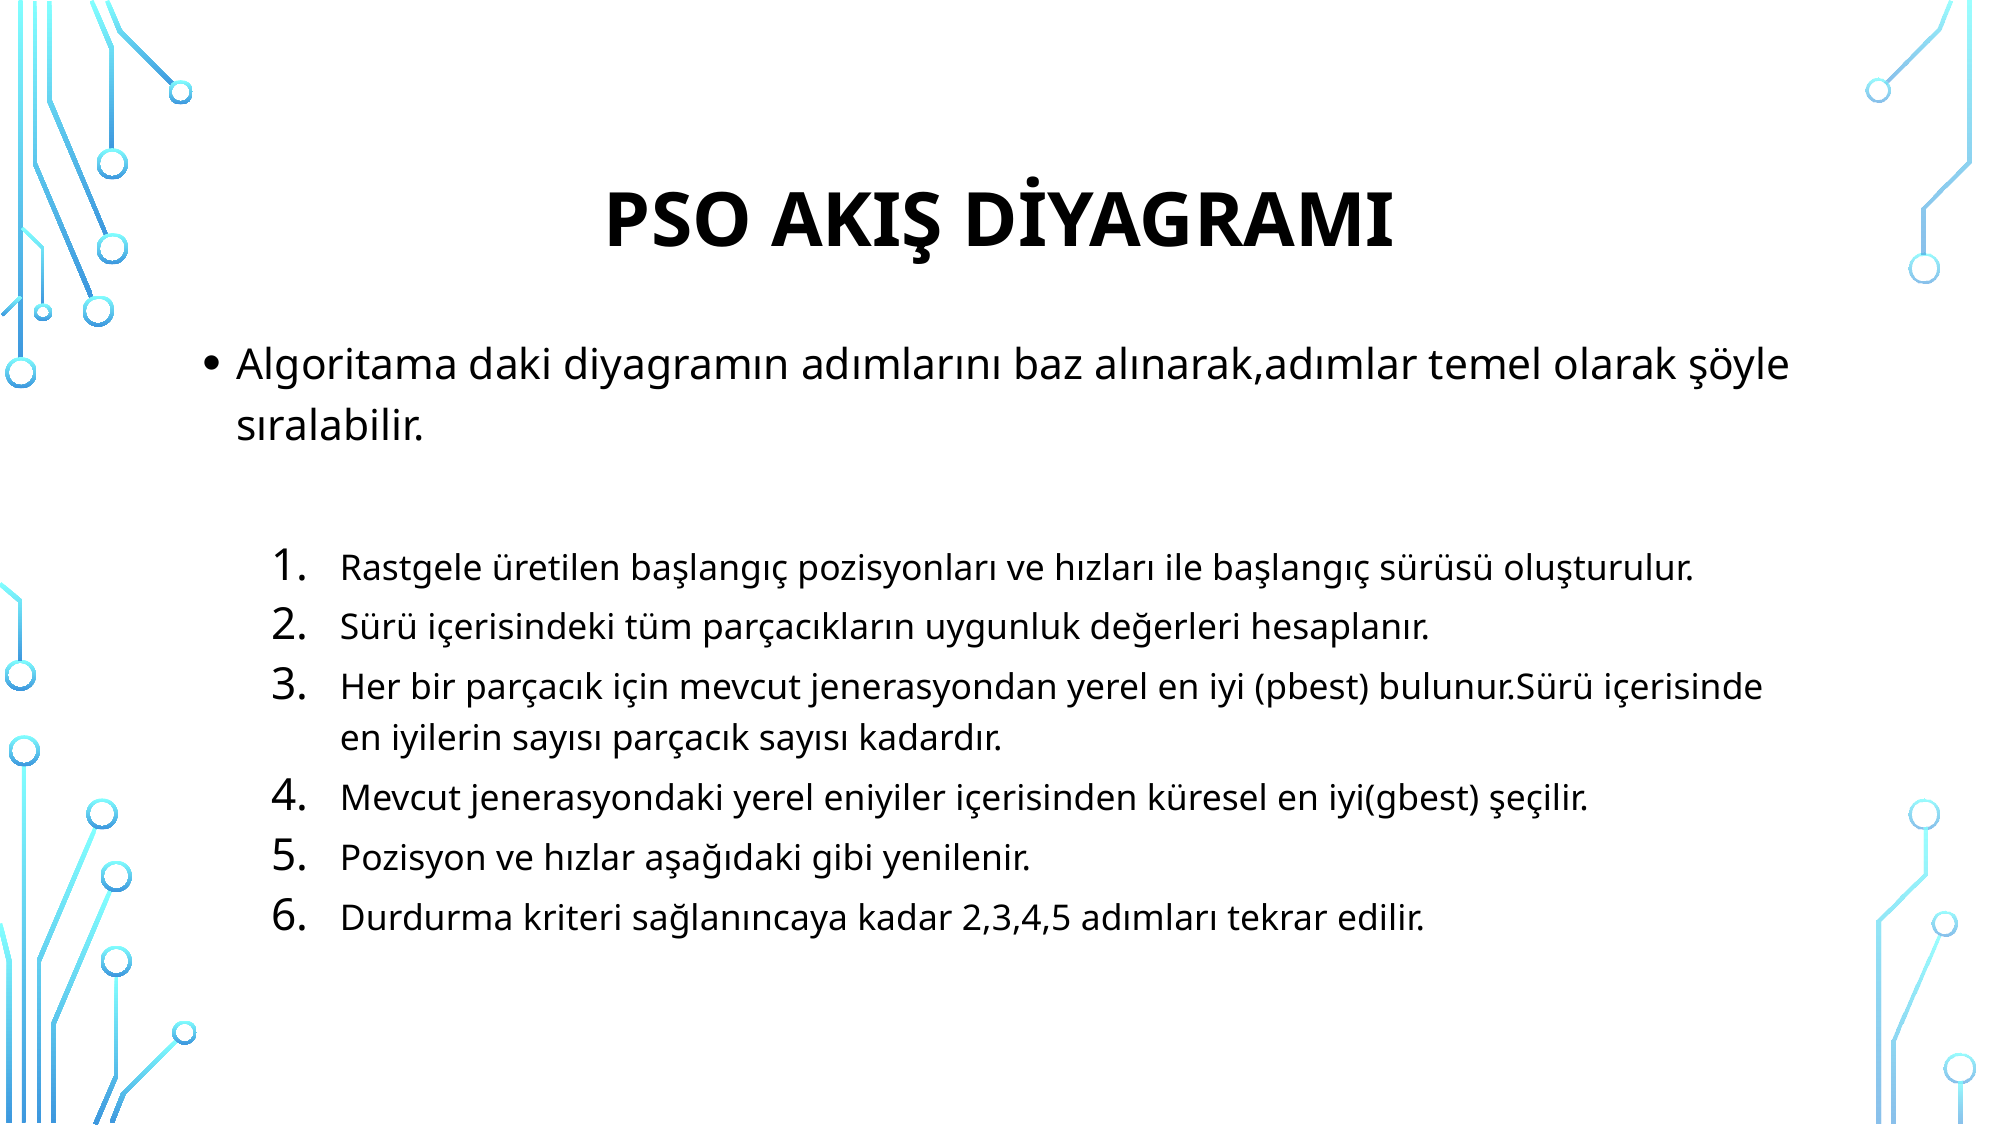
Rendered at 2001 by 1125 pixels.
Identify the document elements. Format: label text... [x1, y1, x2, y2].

title PSO Akış Diyagramı [187, 101, 1813, 319]
list Algoritama daki diyagramın adımlarını baz alınarak,adımlar temel olarak şöyle sıralabilir. Rastgele üretilen başlangıç pozisyonları ve hızları ile başlangıç sürüsü oluşturulur. Sürü içerisindeki tüm parçacıkların uygunluk değerleri hesaplanır. Her bir parçacık için mevcut jenerasyondan yerel en iyi (pbest) bulunur.Sürü içerisinde en iyilerin sayısı parçacık sayısı kadardır. Mevcut jenerasyondaki yerel eniyiler içerisinden küresel en iyi(gbest) şeçilir. Pozisyon ve hızlar aşağıdaki gibi yenilenir. Durdurma kriteri sağlanıncaya kadar 2,3,4,5 adımları tekrar edilir. [187, 319, 1813, 955]
